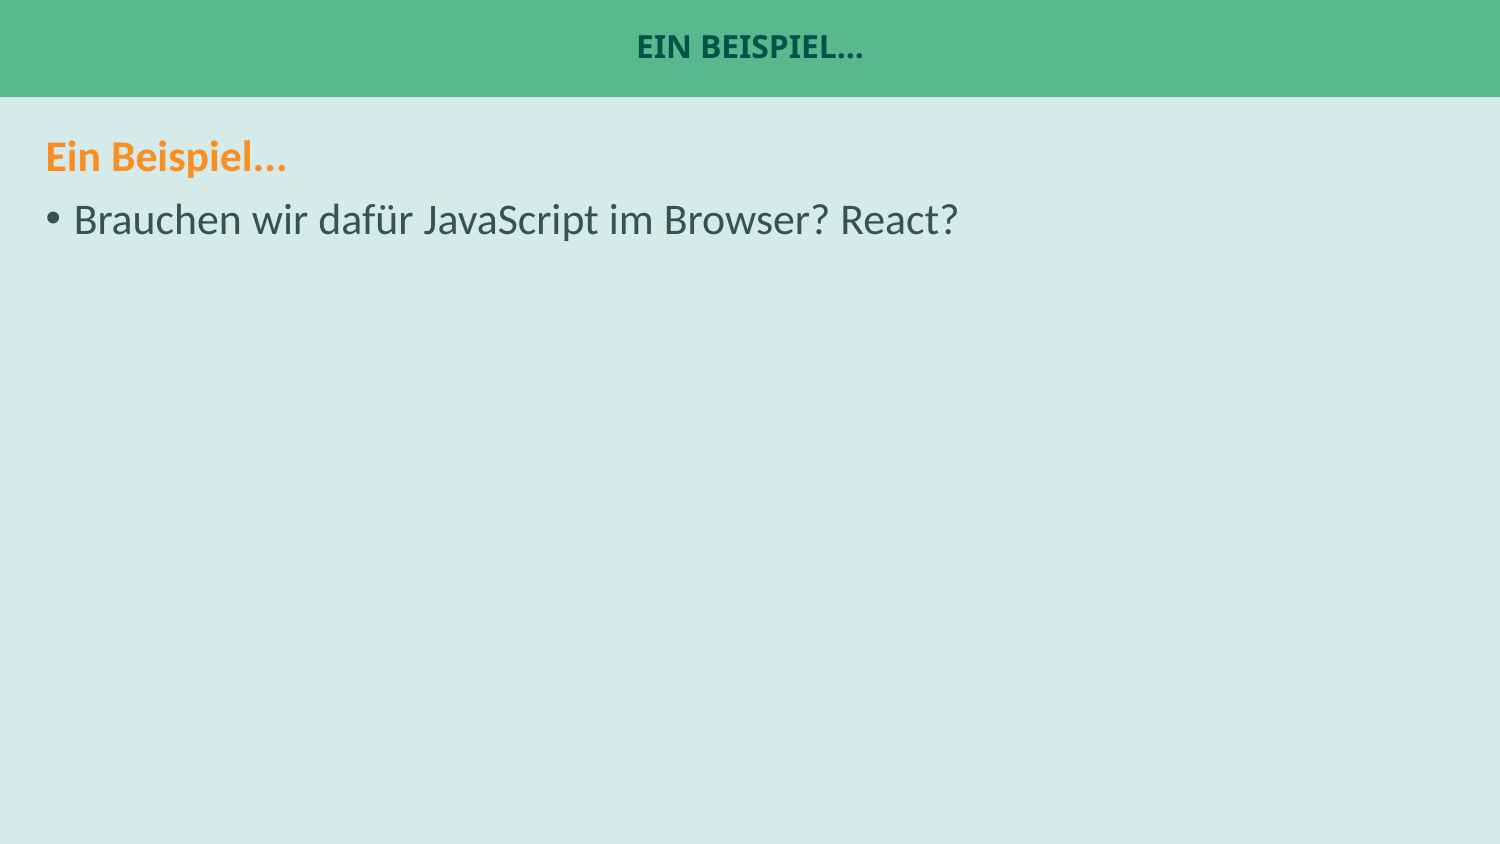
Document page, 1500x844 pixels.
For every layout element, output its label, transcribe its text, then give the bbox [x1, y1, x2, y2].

title Ein Beispiel... [0, 0, 1500, 98]
text_box Ein Beispiel... Brauchen wir dafür JavaScript im Browser? React? [30, 126, 1484, 499]
